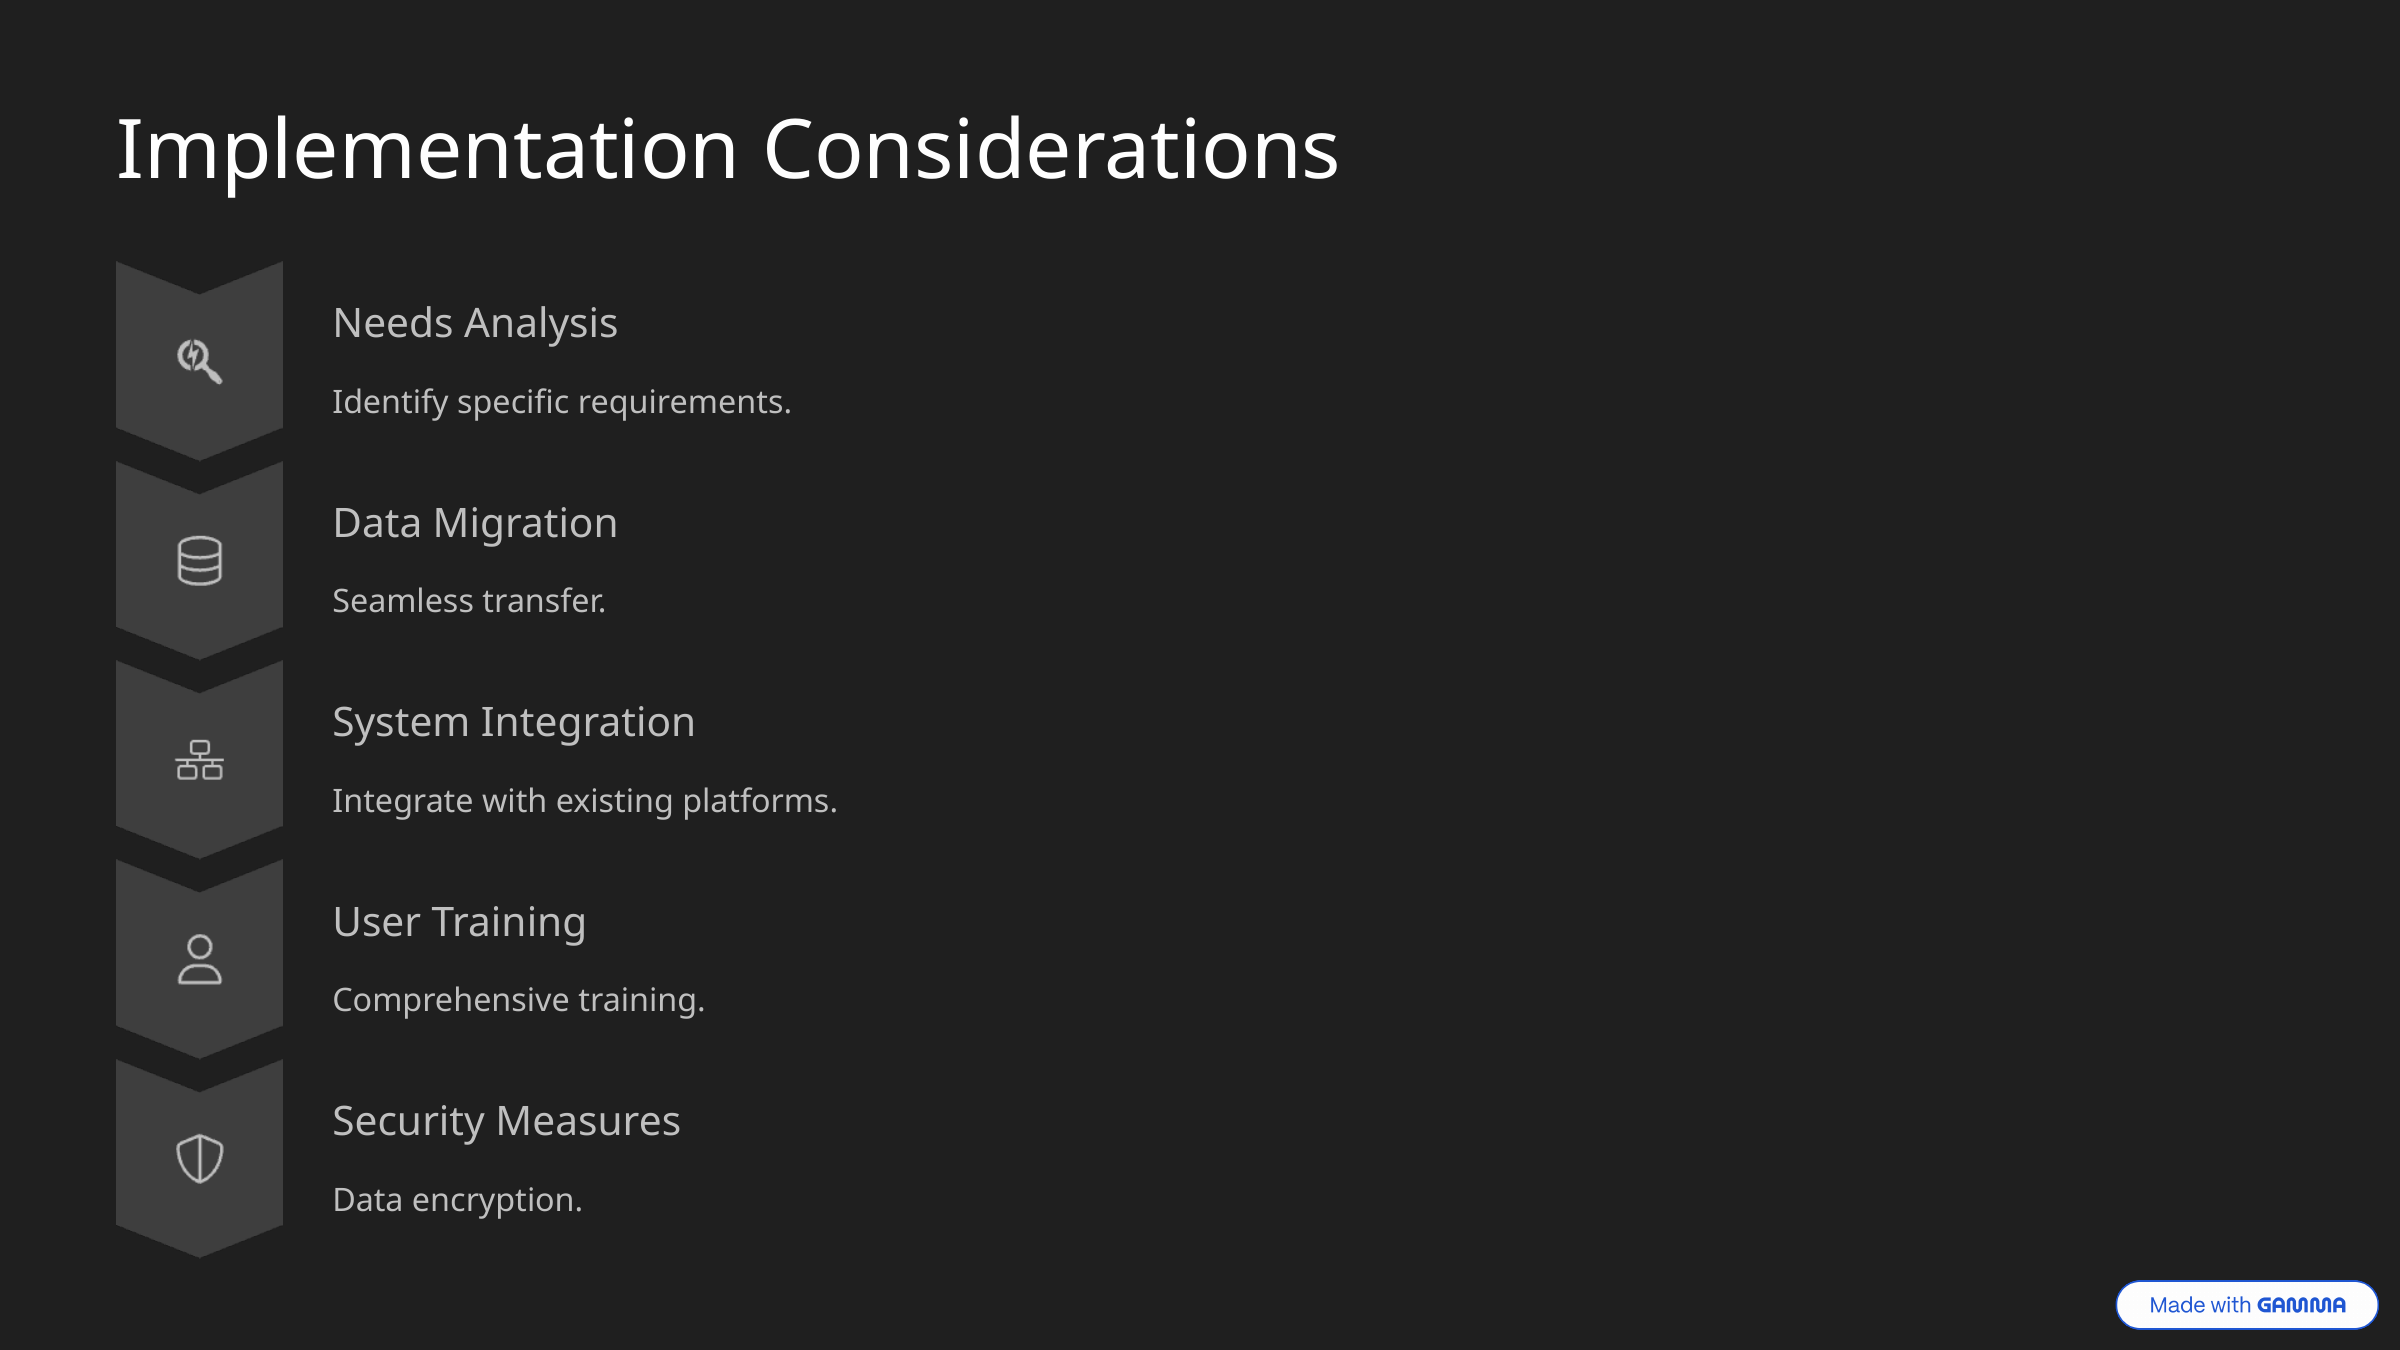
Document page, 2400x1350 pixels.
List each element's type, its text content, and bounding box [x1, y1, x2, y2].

text_box System Integration [332, 693, 748, 746]
picture [116, 261, 283, 1259]
text_box User Training [332, 893, 748, 946]
text_box Identify specific requirements. [332, 366, 2284, 420]
text_box Seamless transfer. [332, 566, 2284, 620]
text_box Security Measures [332, 1092, 748, 1145]
text_box Data Migration [332, 494, 748, 547]
text_box Needs Analysis [332, 294, 748, 347]
text_box Implementation Considerations [116, 91, 1339, 196]
picture [2106, 1271, 2389, 1339]
text_box Data encryption. [332, 1164, 2284, 1218]
text_box Integrate with existing platforms. [332, 765, 2284, 819]
text_box Comprehensive training. [332, 965, 2284, 1019]
